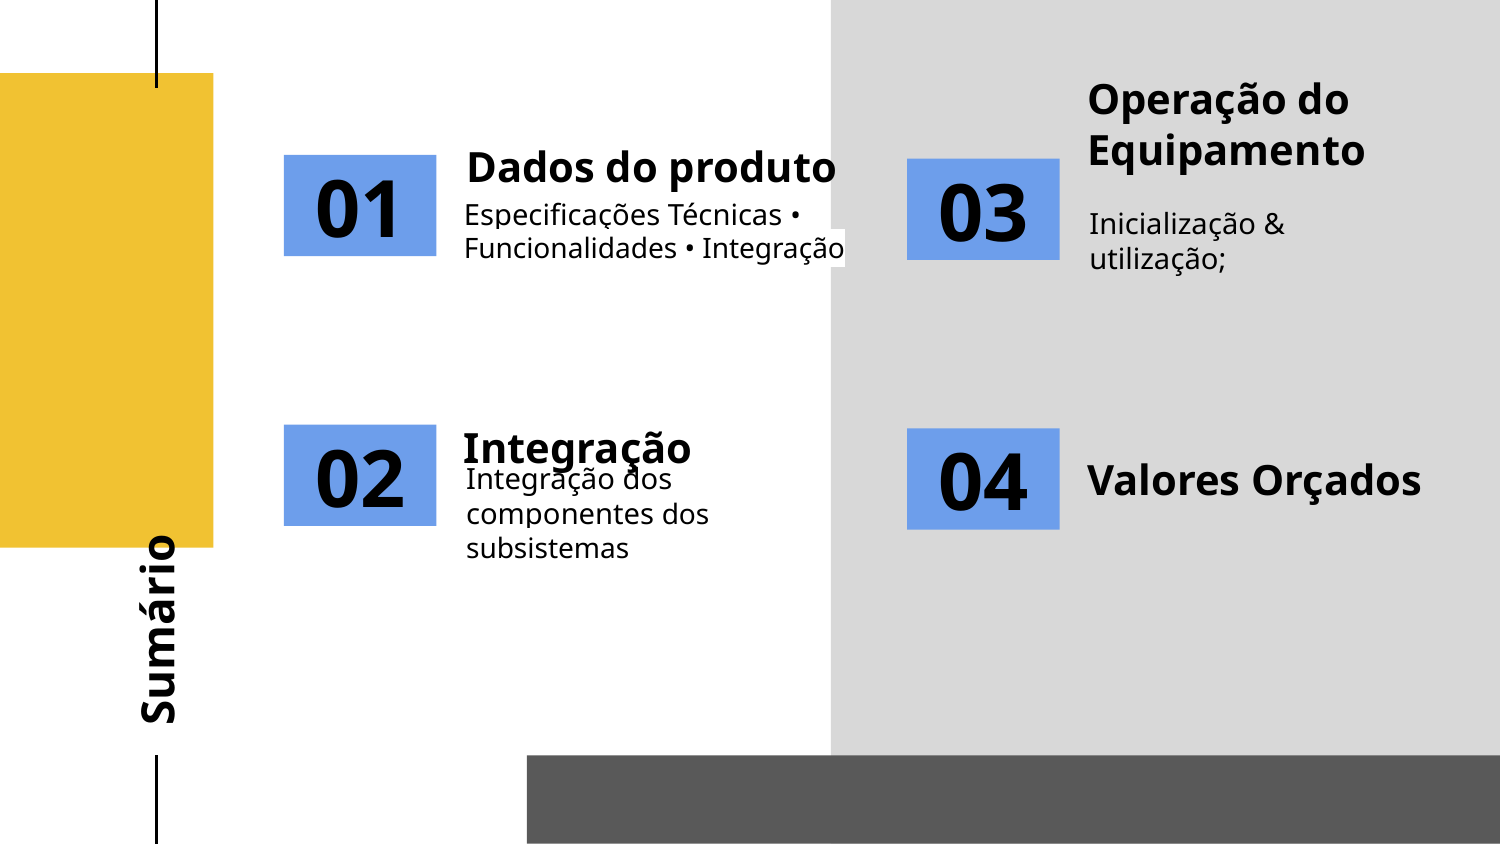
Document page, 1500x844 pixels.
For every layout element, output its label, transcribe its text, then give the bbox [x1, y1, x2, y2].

subtitle Dados do produto [451, 123, 893, 208]
title 03 [907, 158, 1060, 260]
subtitle Integração dos componentes dos subsistemas [451, 477, 876, 547]
subtitle Integração [449, 409, 760, 486]
title Sumário [116, 102, 195, 741]
title 04 [907, 428, 1060, 530]
subtitle Inicialização & utilização; [1074, 179, 1385, 302]
subtitle Operação do Equipamento [1072, 102, 1383, 194]
subtitle Valores Orçados [1072, 451, 1454, 507]
title 01 [283, 154, 437, 257]
subtitle Especificações Técnicas • Funcionalidades • Integração [449, 179, 866, 281]
title 02 [283, 424, 437, 527]
